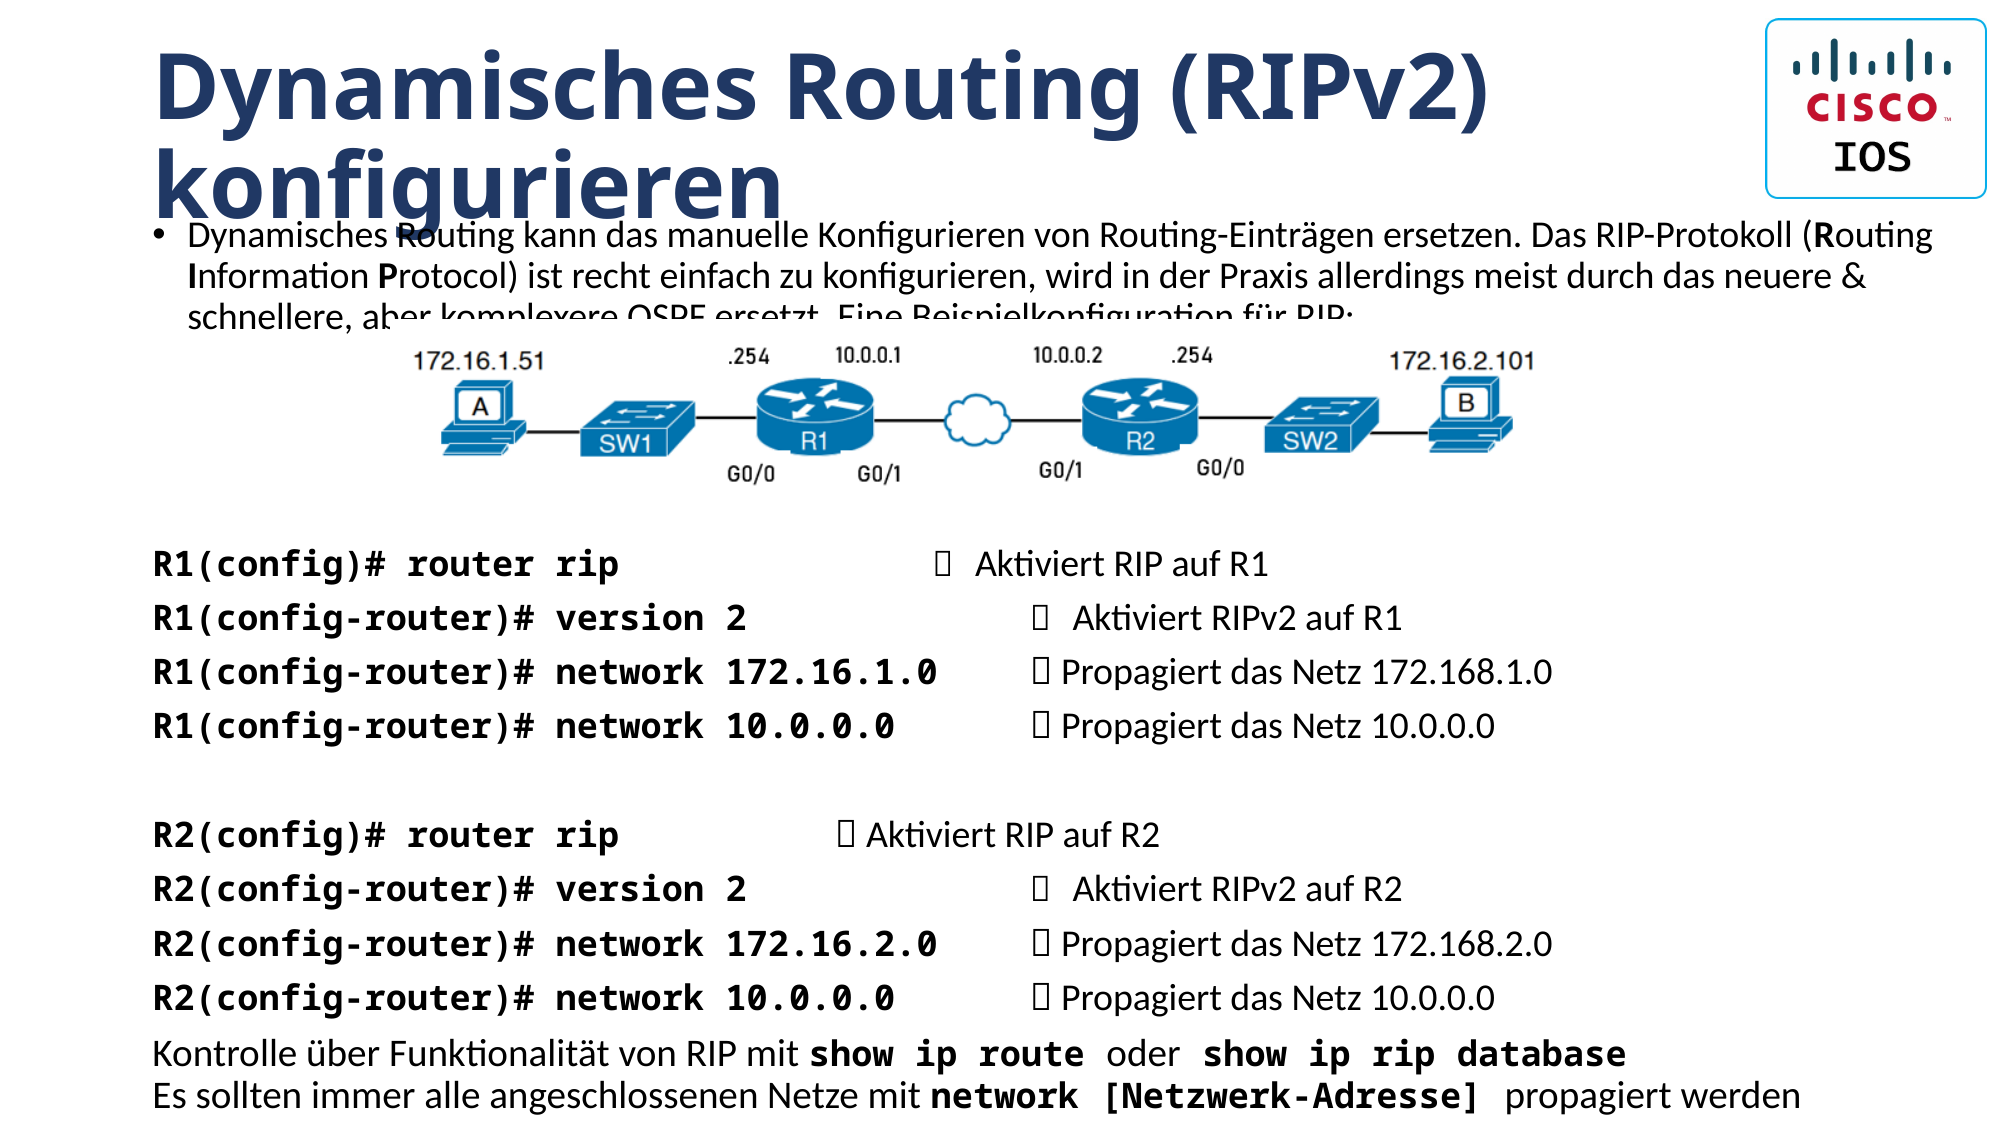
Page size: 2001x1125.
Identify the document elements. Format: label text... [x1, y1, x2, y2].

picture [1765, 18, 1773, 26]
picture [390, 318, 1548, 508]
picture [1980, 192, 1987, 199]
picture [1768, 21, 1984, 197]
picture [1979, 18, 1987, 26]
title Dynamisches Routing (RIPv2) konfigurieren [137, 60, 1766, 207]
list Dynamisches Routing kann das manuelle Konfigurieren von Routing-Einträgen ersetzen. Das RIP-Protokoll (Routing Information Protocol) ist recht einfach zu konfigurieren, wird in der Praxis allerdings meist durch das neuere & schnellere, aber komplexere OSPF ersetzt. Eine Beispielkonfiguration für RIP: R1(config)# router rip  Aktiviert RIP auf R1 R1(config-router)# version 2  Aktiviert RIPv2 auf R1 R1(config-router)# network 172.16.1.0  Propagiert das Netz 172.168.1.0 R1(config-router)# network 10.0.0.0  Propagiert das Netz 10.0.0.0 R2(config)# router rip  Aktiviert RIP auf R2 R2(config-router)# version 2  Aktiviert RIPv2 auf R2 R2(config-router)# network 172.16.2.0  Propagiert das Netz 172.168.2.0 R2(config-router)# network 10.0.0.0  Propagiert das Netz 10.0.0.0 Kontrolle über Funktionalität von RIP mit show ip route oder show ip rip database Es sollten immer alle angeschlossenen Netze mit network [Netzwerk-Adresse] propagiert werden [137, 207, 1959, 1125]
